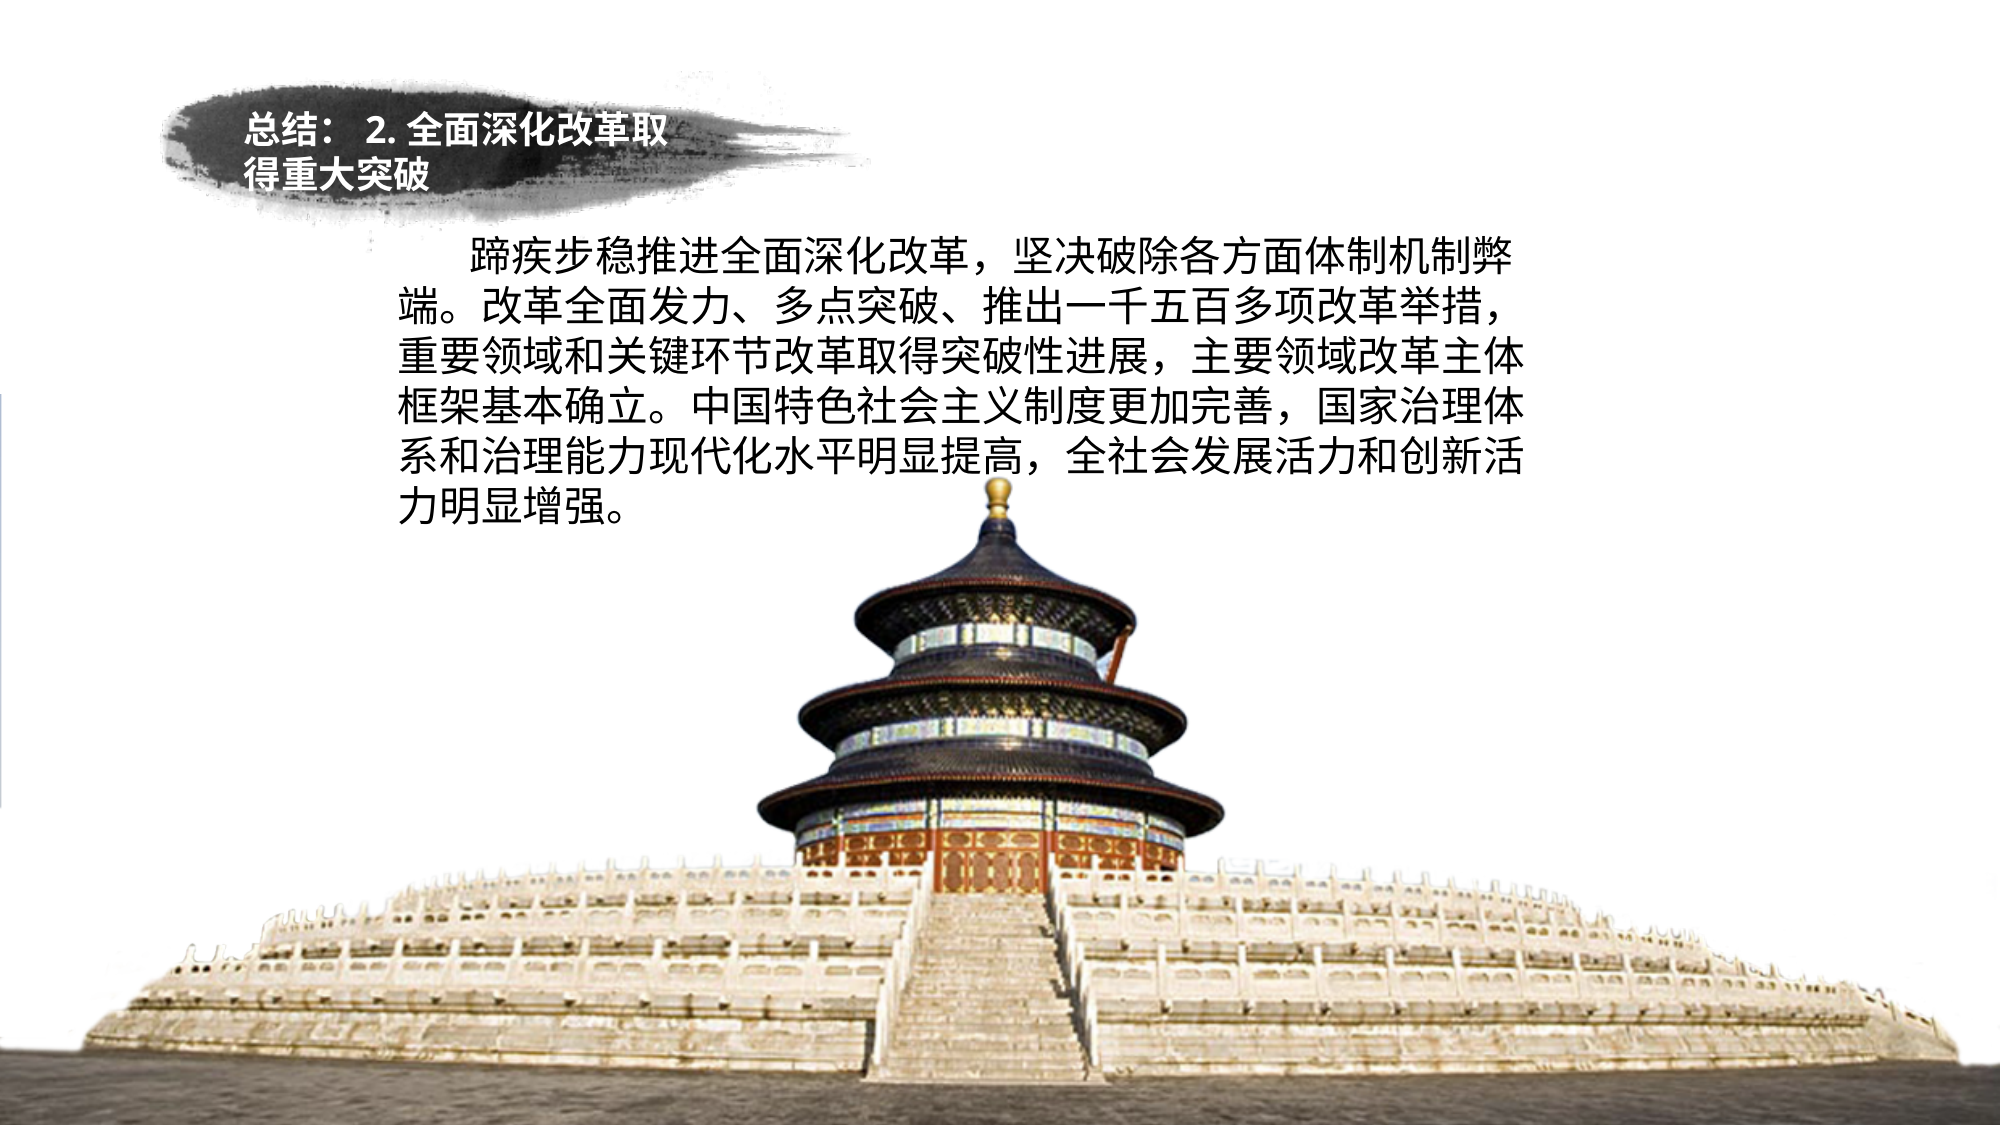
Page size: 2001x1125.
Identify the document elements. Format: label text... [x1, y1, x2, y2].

picture [0, 394, 2000, 1125]
text_box 蹄疾步稳推进全面深化改革，坚决破除各方面体制机制弊端。改革全面发力、多点突破、推出一千五百多项改革举措，重要领域和关键环节改革取得突破性进展，主要领域改革主体框架基本确立。中国特色社会主义制度更加完善，国家治理体系和治理能力现代化水平明显提高，全社会发展活力和创新活力明显增强。 [382, 222, 1571, 390]
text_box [141, 71, 872, 256]
